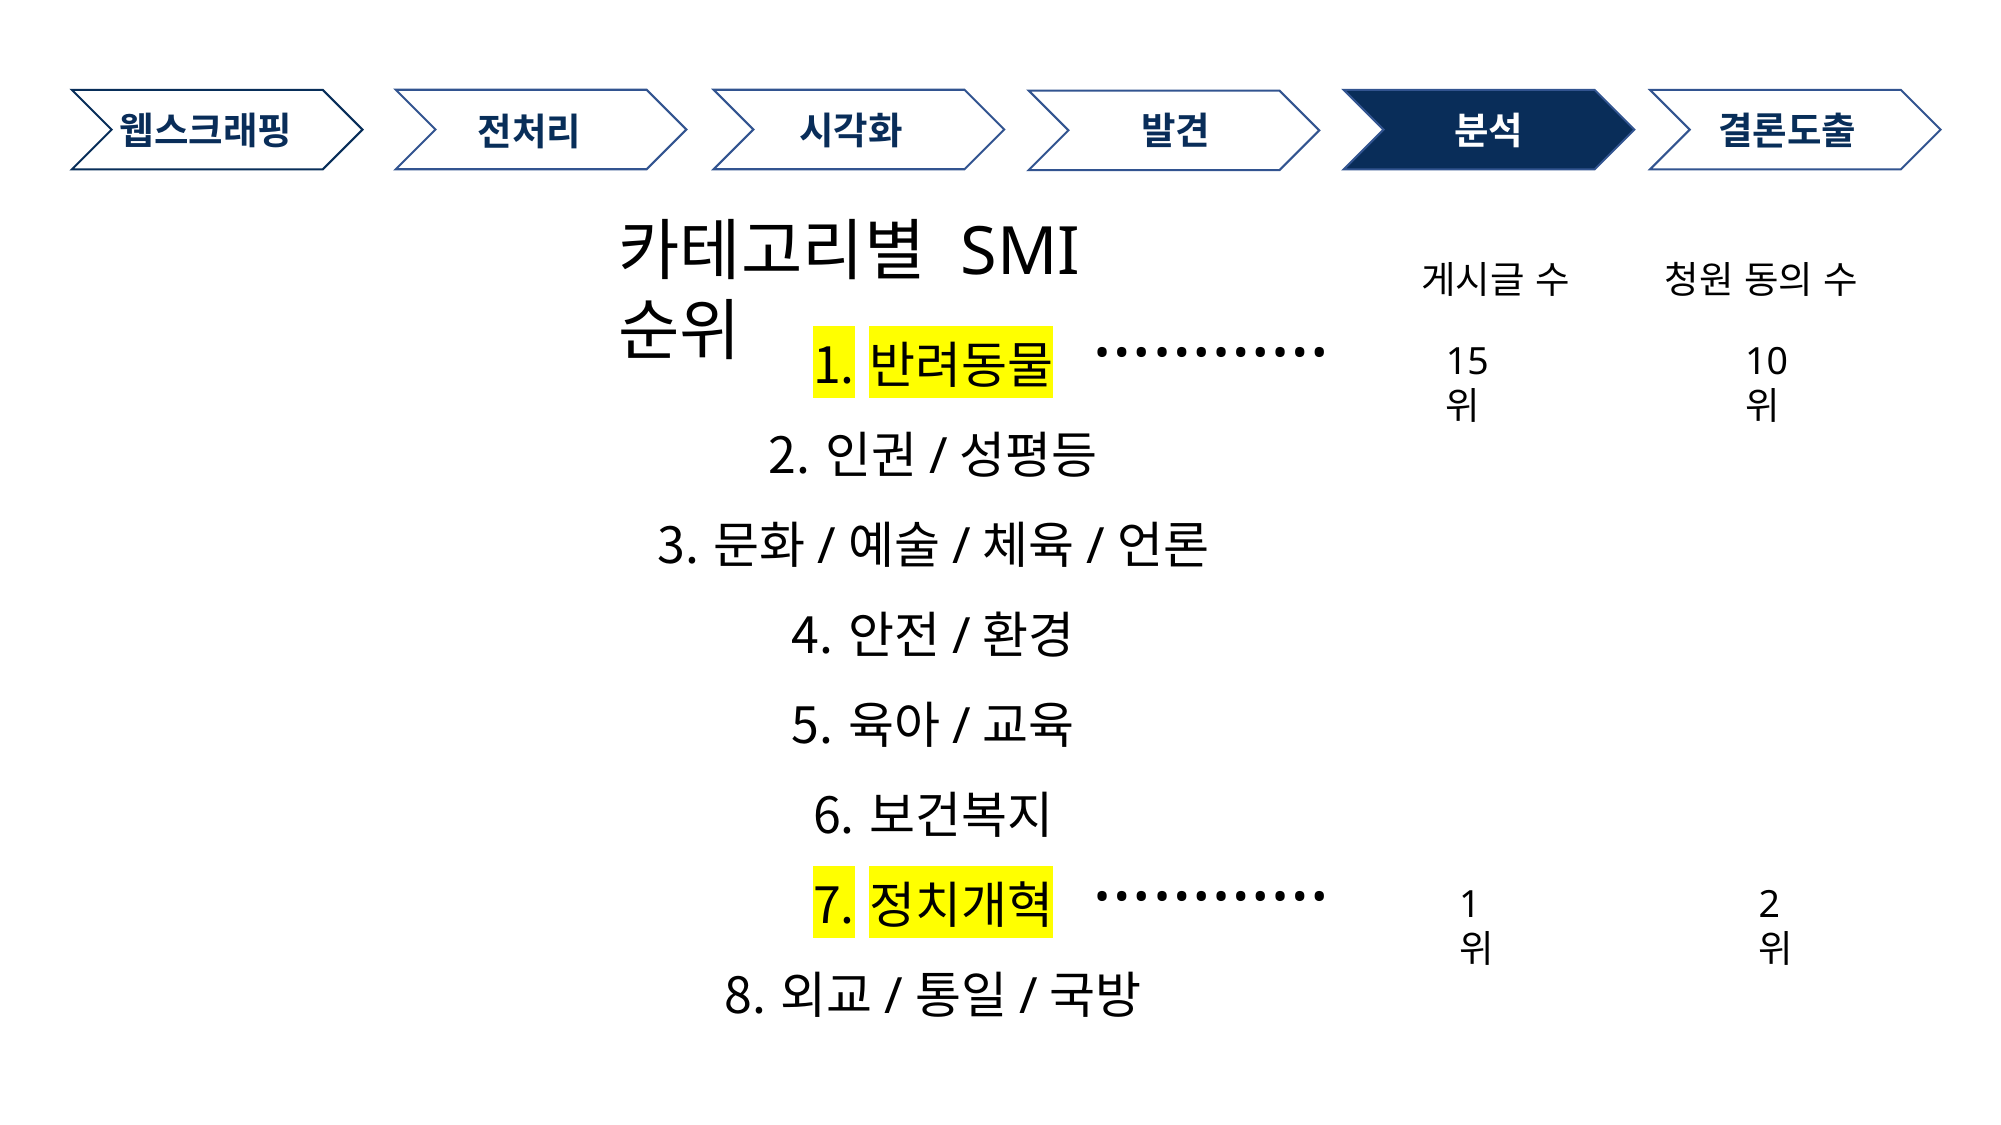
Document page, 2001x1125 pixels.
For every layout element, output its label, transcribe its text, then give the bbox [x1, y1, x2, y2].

text_box [1341, 88, 1606, 99]
text_box [1647, 88, 1943, 171]
text_box ………… [1069, 818, 1354, 923]
text_box 분석 [1343, 99, 1635, 160]
text_box 15위 [1431, 329, 1547, 435]
text_box 반려동물 인권/성평등 문화/예술/체육/언론 안전/환경 육아/교육 보건복지 정치개혁 외교/통일/국방 [496, 296, 1371, 1032]
text_box 청원 동의 수 [1650, 248, 1927, 309]
text_box 2위 [1743, 872, 1834, 977]
text_box [1026, 89, 1321, 172]
text_box 결론도출 [1703, 99, 1887, 160]
text_box 전처리 [463, 100, 612, 161]
text_box 웹스크래핑 [105, 99, 330, 160]
text_box ………… [1069, 273, 1354, 379]
text_box [393, 88, 688, 171]
text_box 1위 [1444, 872, 1534, 977]
text_box 게시글 수 [1406, 248, 1650, 309]
text_box 카테고리별 SMI 순위 [603, 200, 1246, 296]
text_box 발견 [1126, 100, 1246, 160]
text_box [711, 88, 1006, 171]
text_box 시각화 [784, 99, 934, 159]
text_box [69, 88, 364, 171]
text_box [1341, 160, 1606, 171]
text_box 10위 [1730, 329, 1847, 435]
